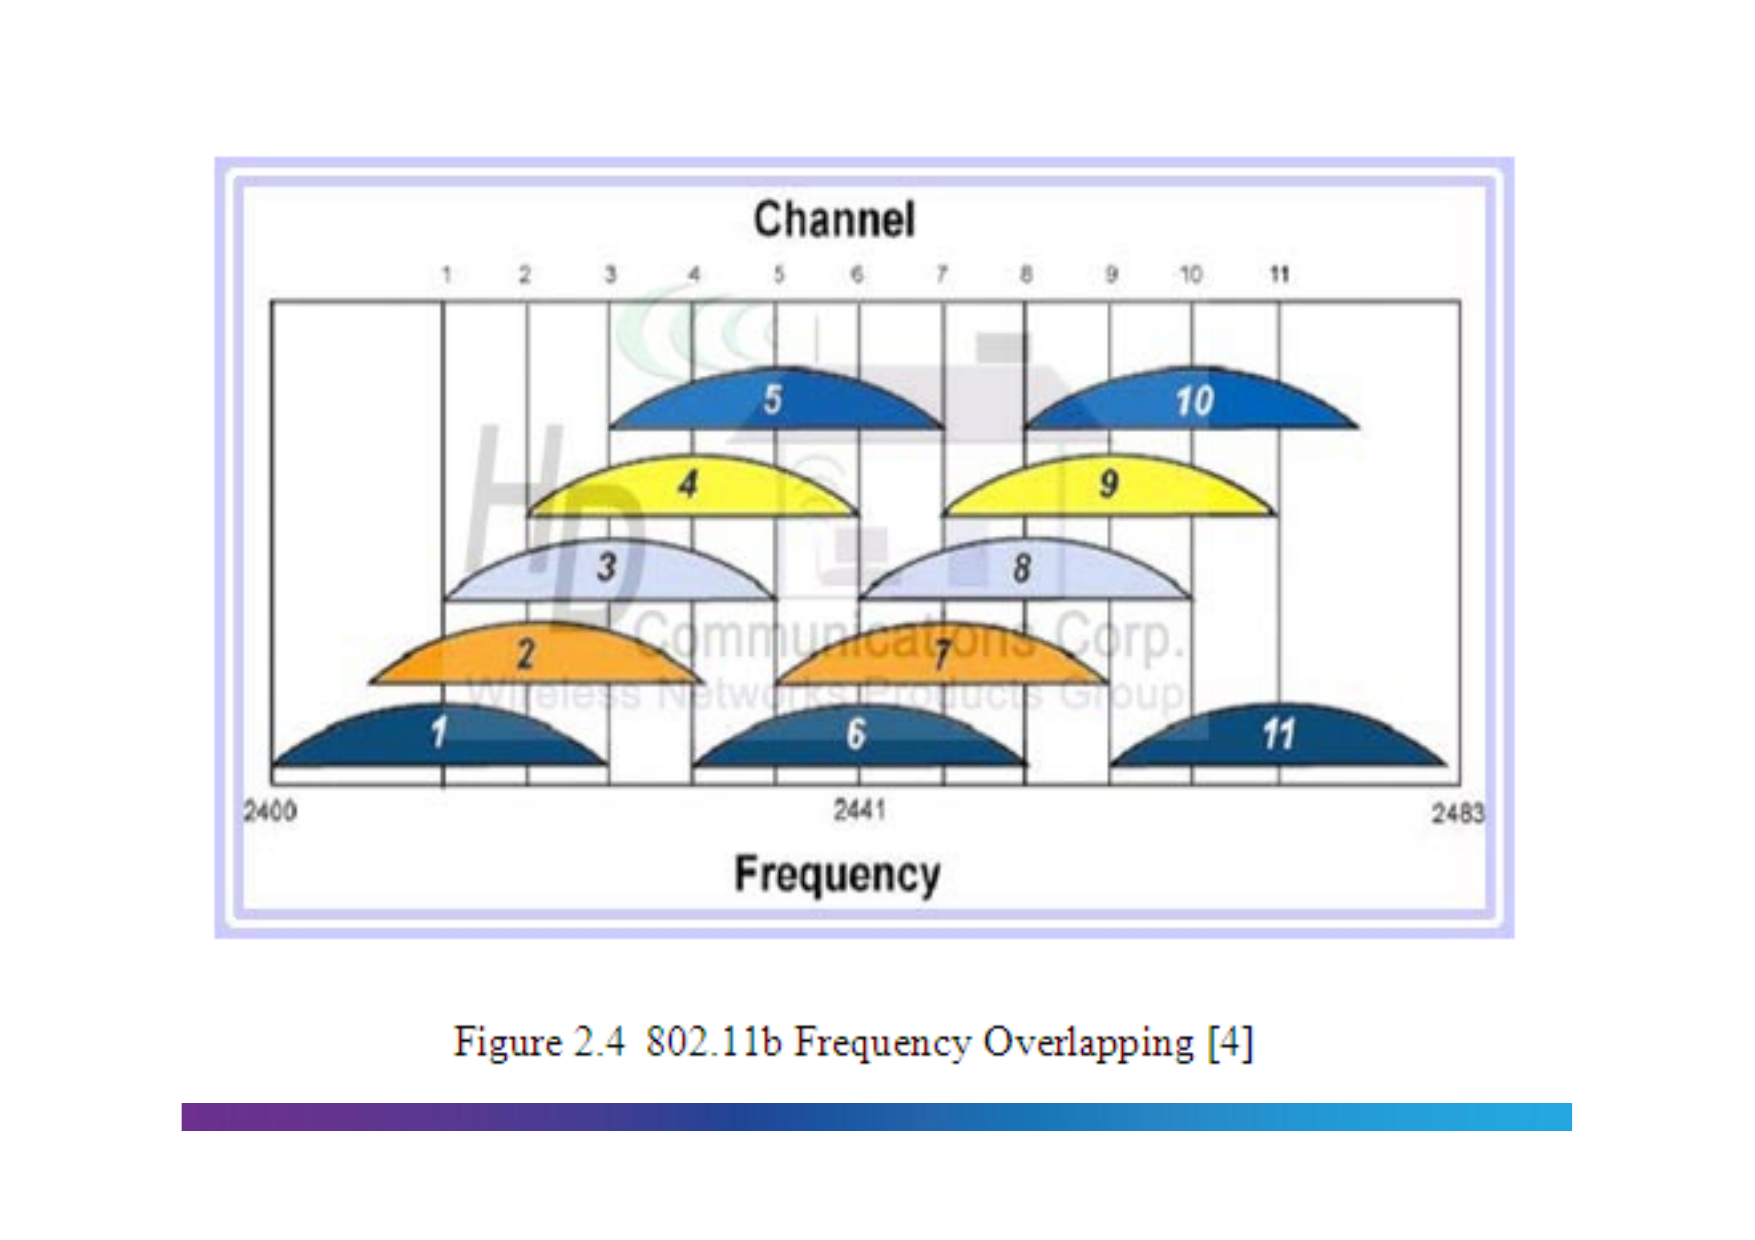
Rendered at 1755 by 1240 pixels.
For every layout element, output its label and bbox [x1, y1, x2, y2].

picture [181, 1103, 1573, 1131]
picture [201, 144, 1542, 1070]
